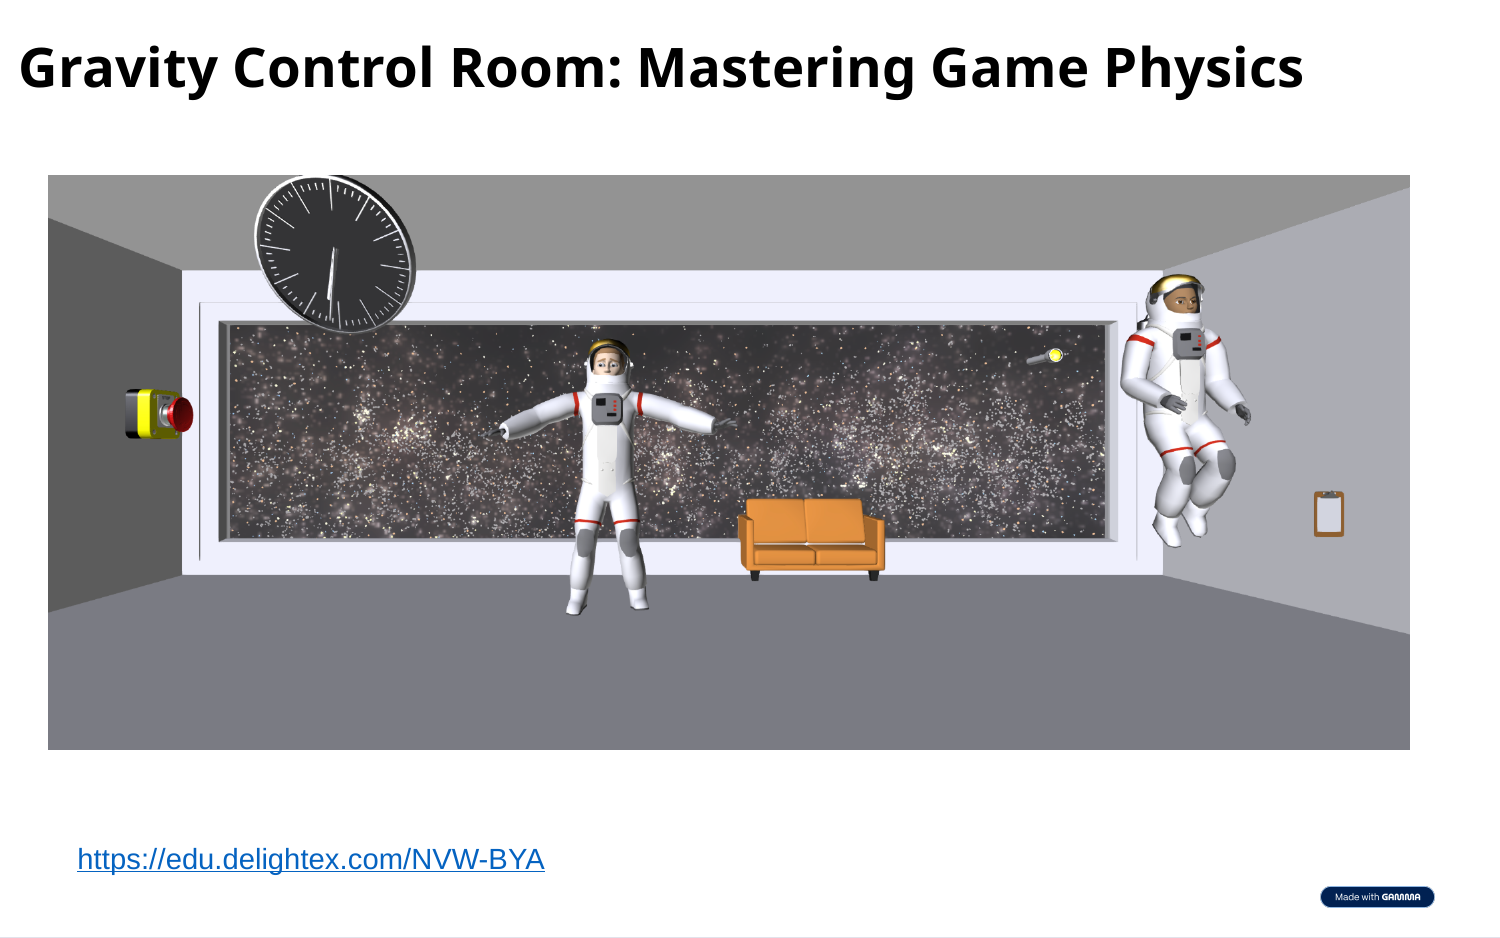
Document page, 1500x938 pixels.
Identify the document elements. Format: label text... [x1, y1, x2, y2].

picture [47, 175, 1410, 750]
picture [1316, 882, 1439, 912]
text_box https://edu.delightex.com/NVW-BYA [62, 824, 1279, 925]
text_box Gravity Control Room: Mastering Game Physics [18, 16, 1343, 100]
